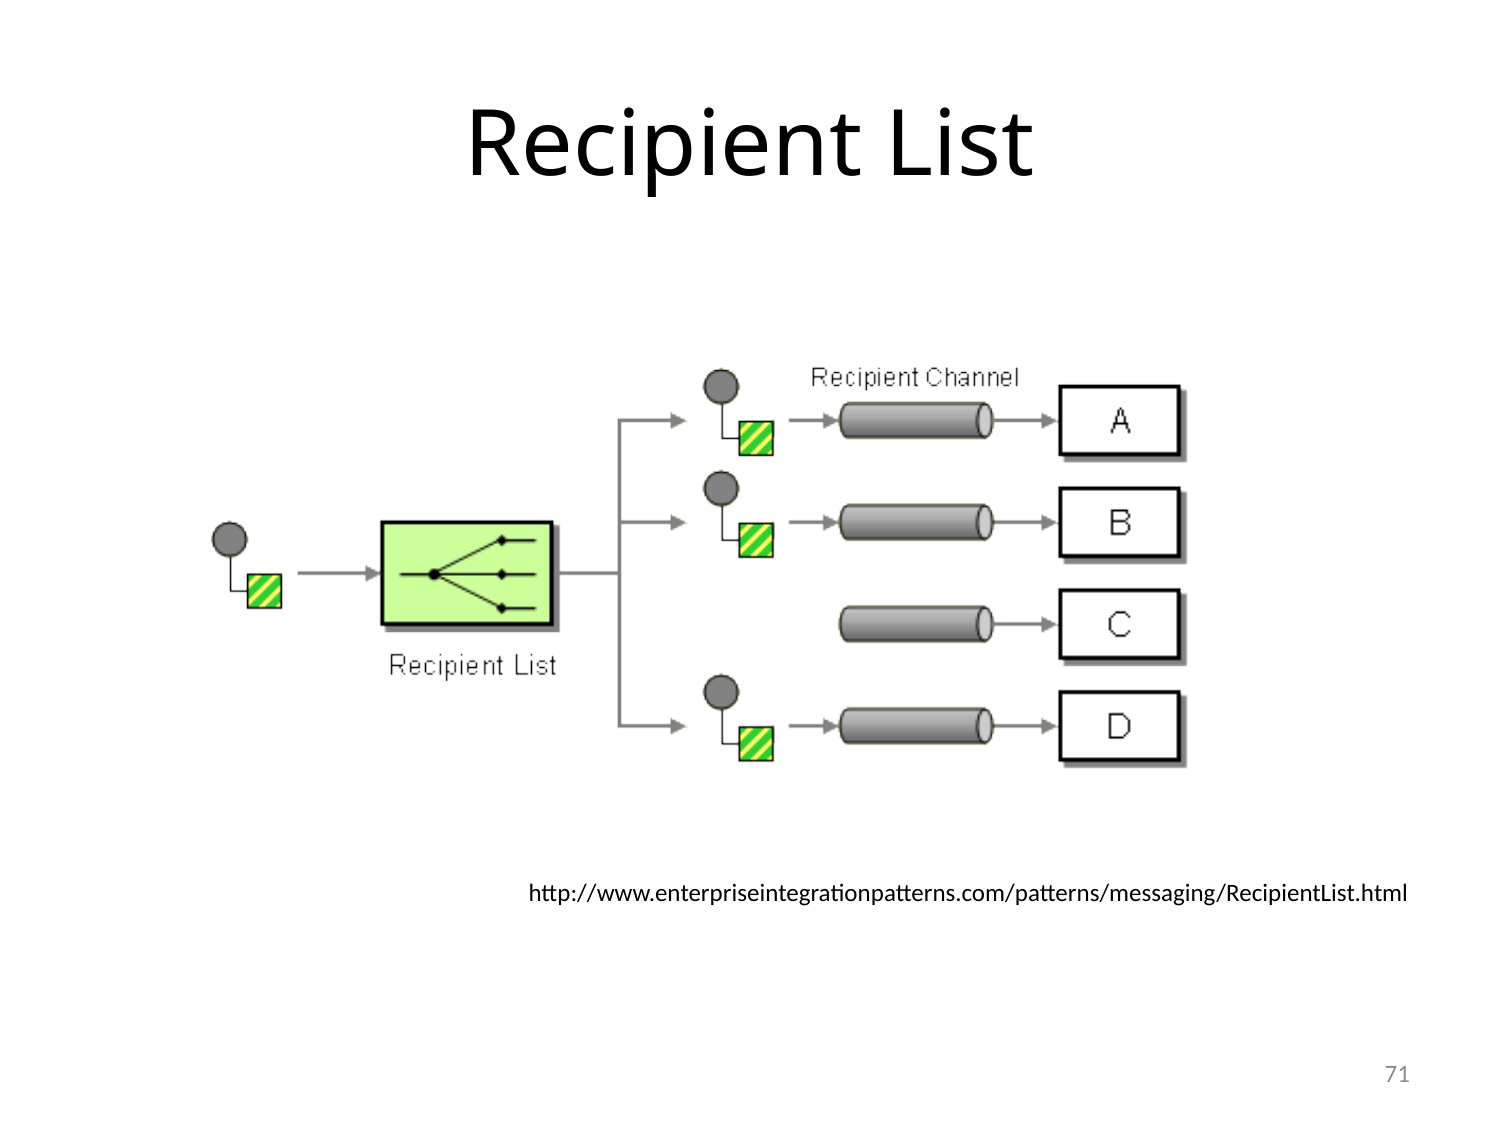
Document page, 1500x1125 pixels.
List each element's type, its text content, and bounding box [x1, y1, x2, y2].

picture [211, 353, 1191, 771]
text_box http://www.enterpriseintegrationpatterns.com/patterns/messaging/RecipientList.html [513, 868, 1425, 914]
slide_number 71 [1074, 1042, 1425, 1103]
title Recipient List [75, 45, 1425, 233]
